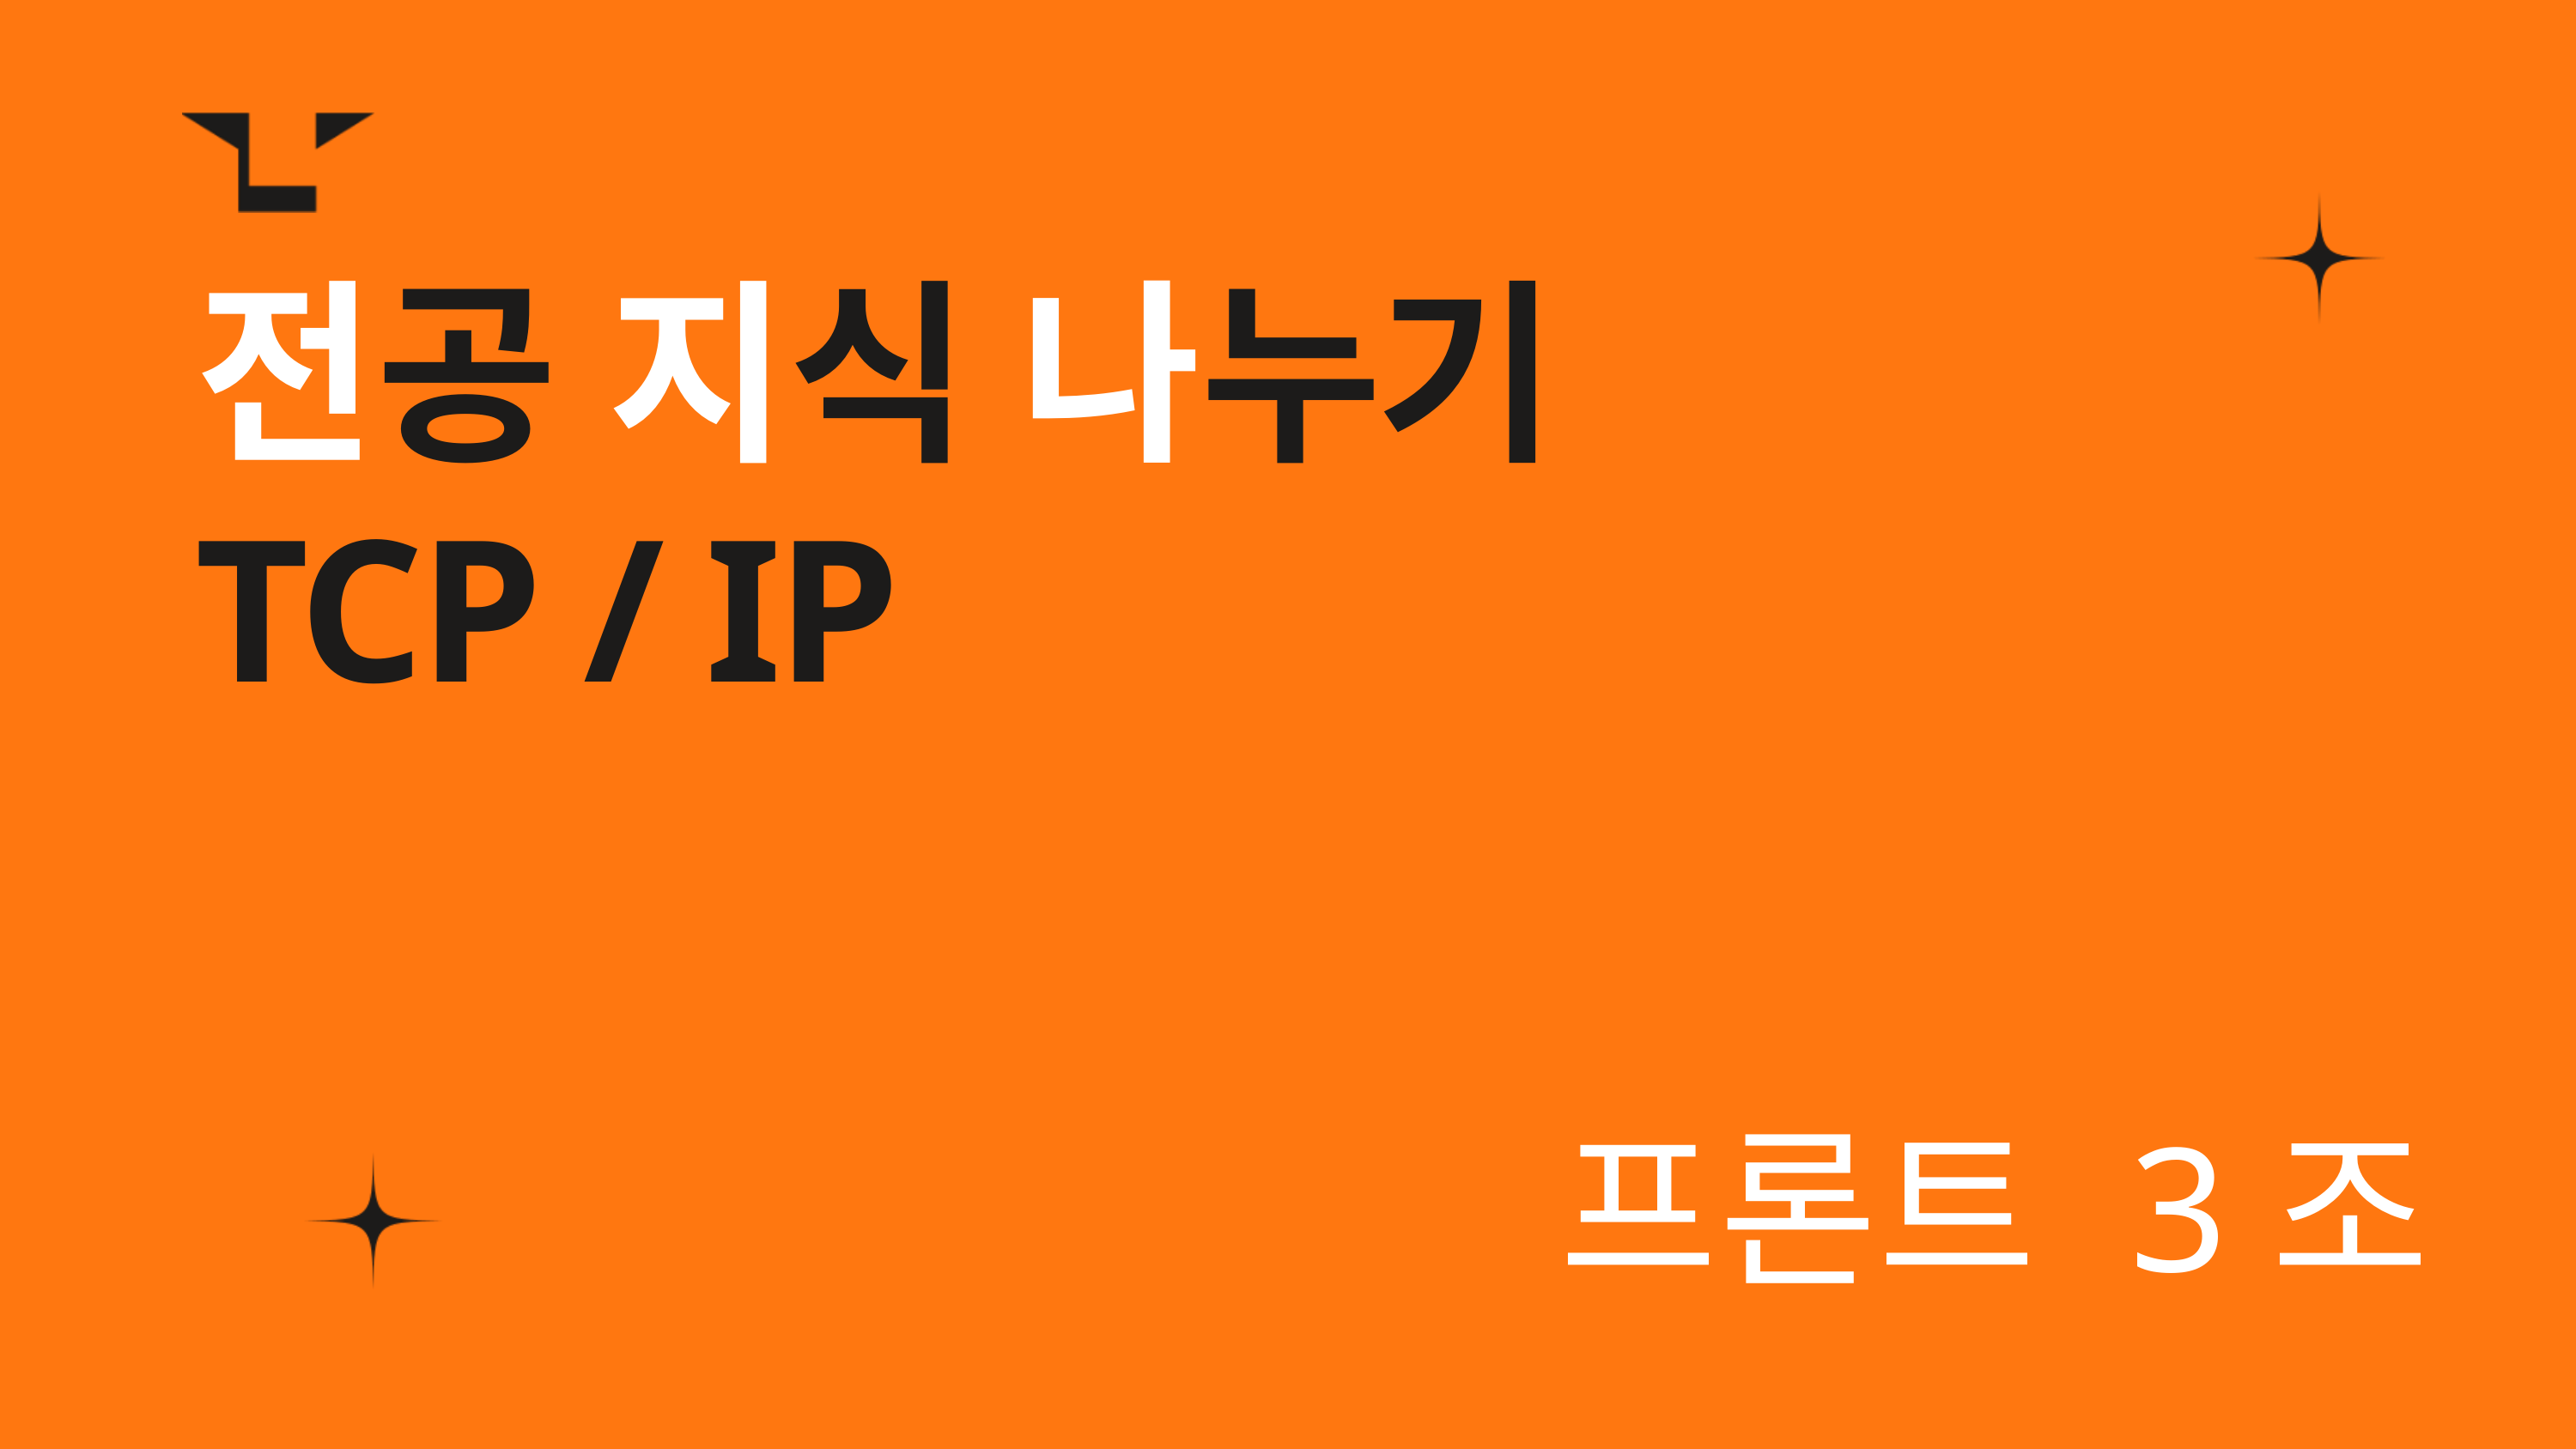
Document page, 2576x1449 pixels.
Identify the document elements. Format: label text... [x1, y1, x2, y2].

text_box 프론트 3조 [1437, 1094, 2442, 1313]
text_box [182, 112, 374, 213]
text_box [294, 1141, 454, 1301]
text_box 전공 지식 나누기 TCP / IP [182, 242, 2233, 767]
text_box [2241, 180, 2398, 336]
